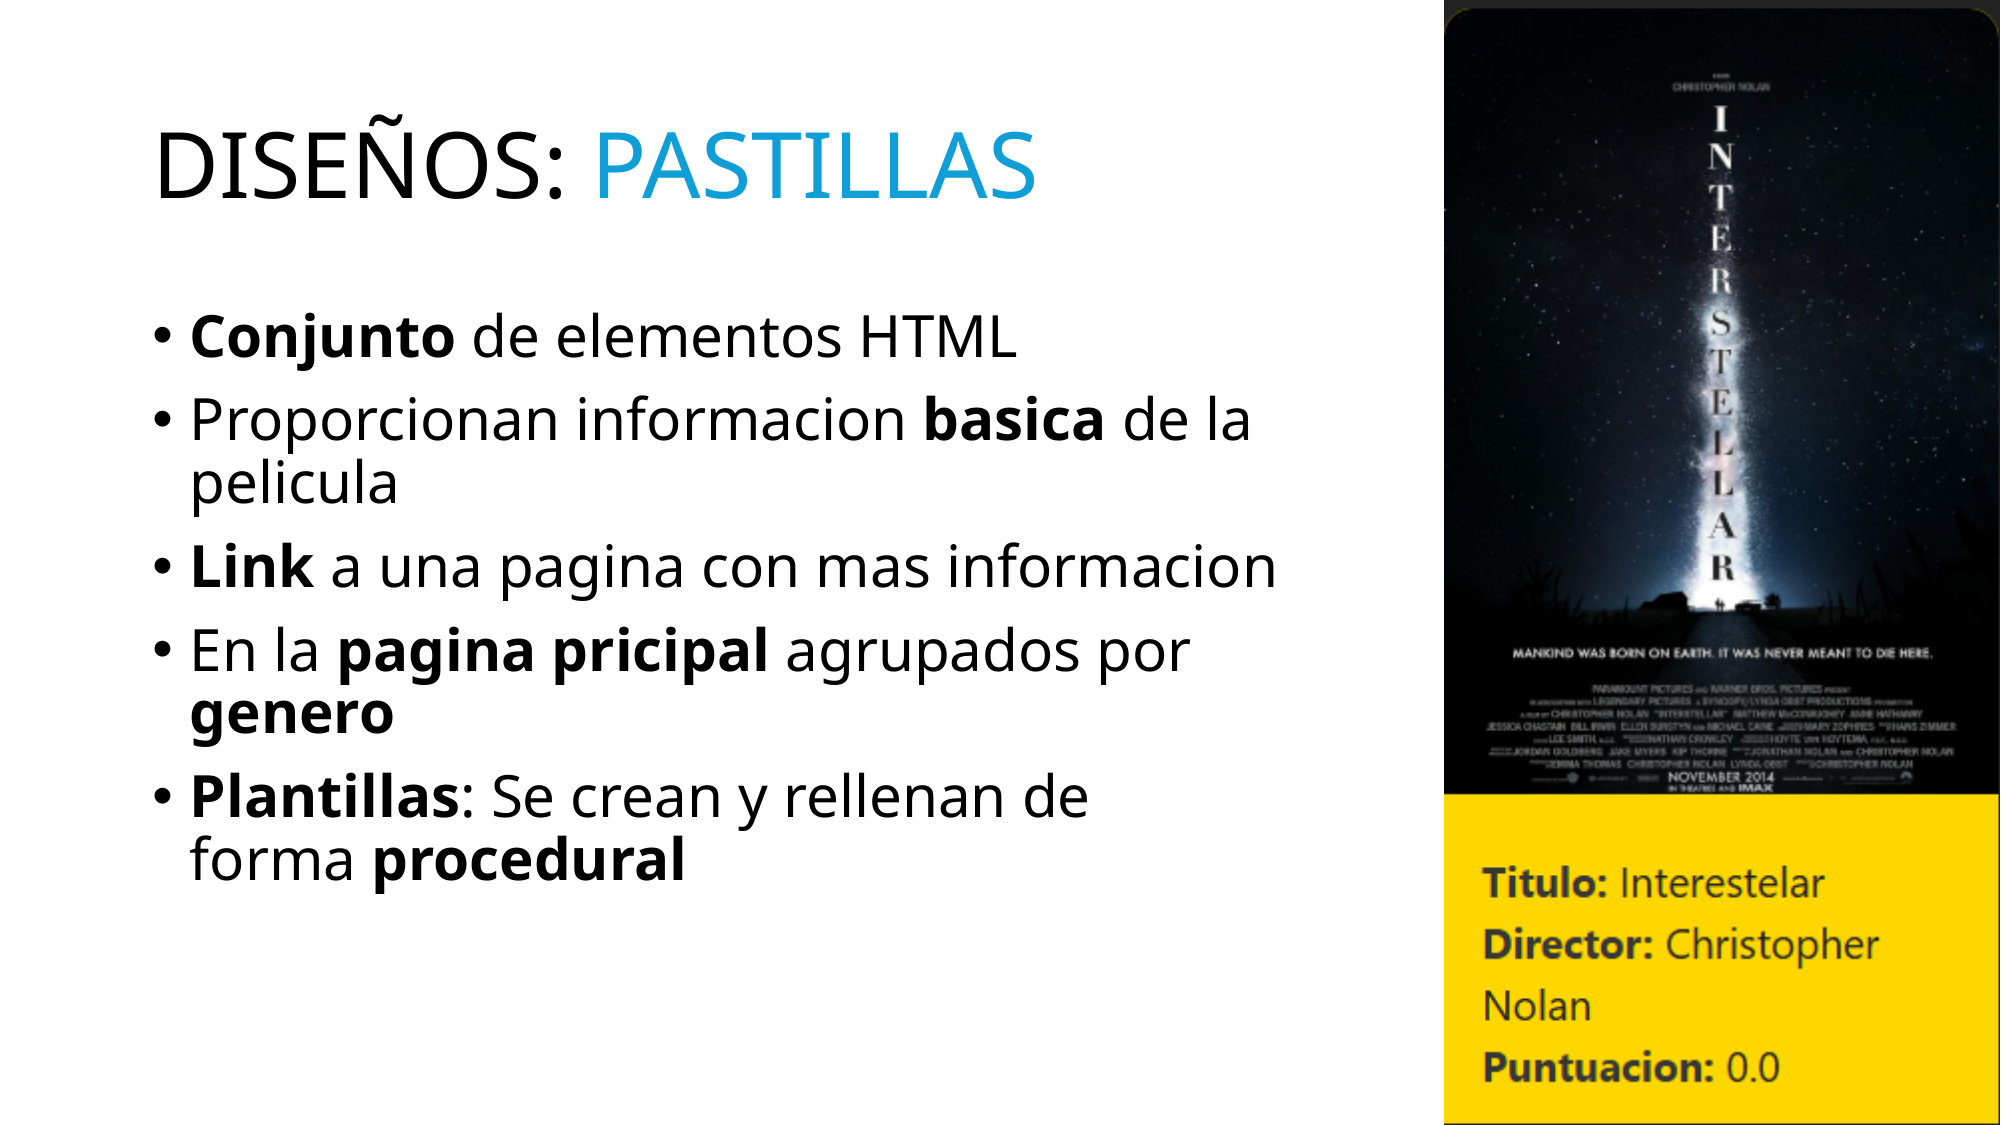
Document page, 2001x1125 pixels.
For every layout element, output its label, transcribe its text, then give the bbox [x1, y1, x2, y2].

picture [1443, 0, 2000, 1125]
title DISEÑOS: PASTILLAS [137, 59, 1443, 278]
list Conjunto de elementos HTML Proporcionan informacion basica de la pelicula Link a una pagina con mas informacion En la pagina pricipal agrupados por genero Plantillas: Se crean y rellenan de forma procedural [137, 299, 1405, 1014]
